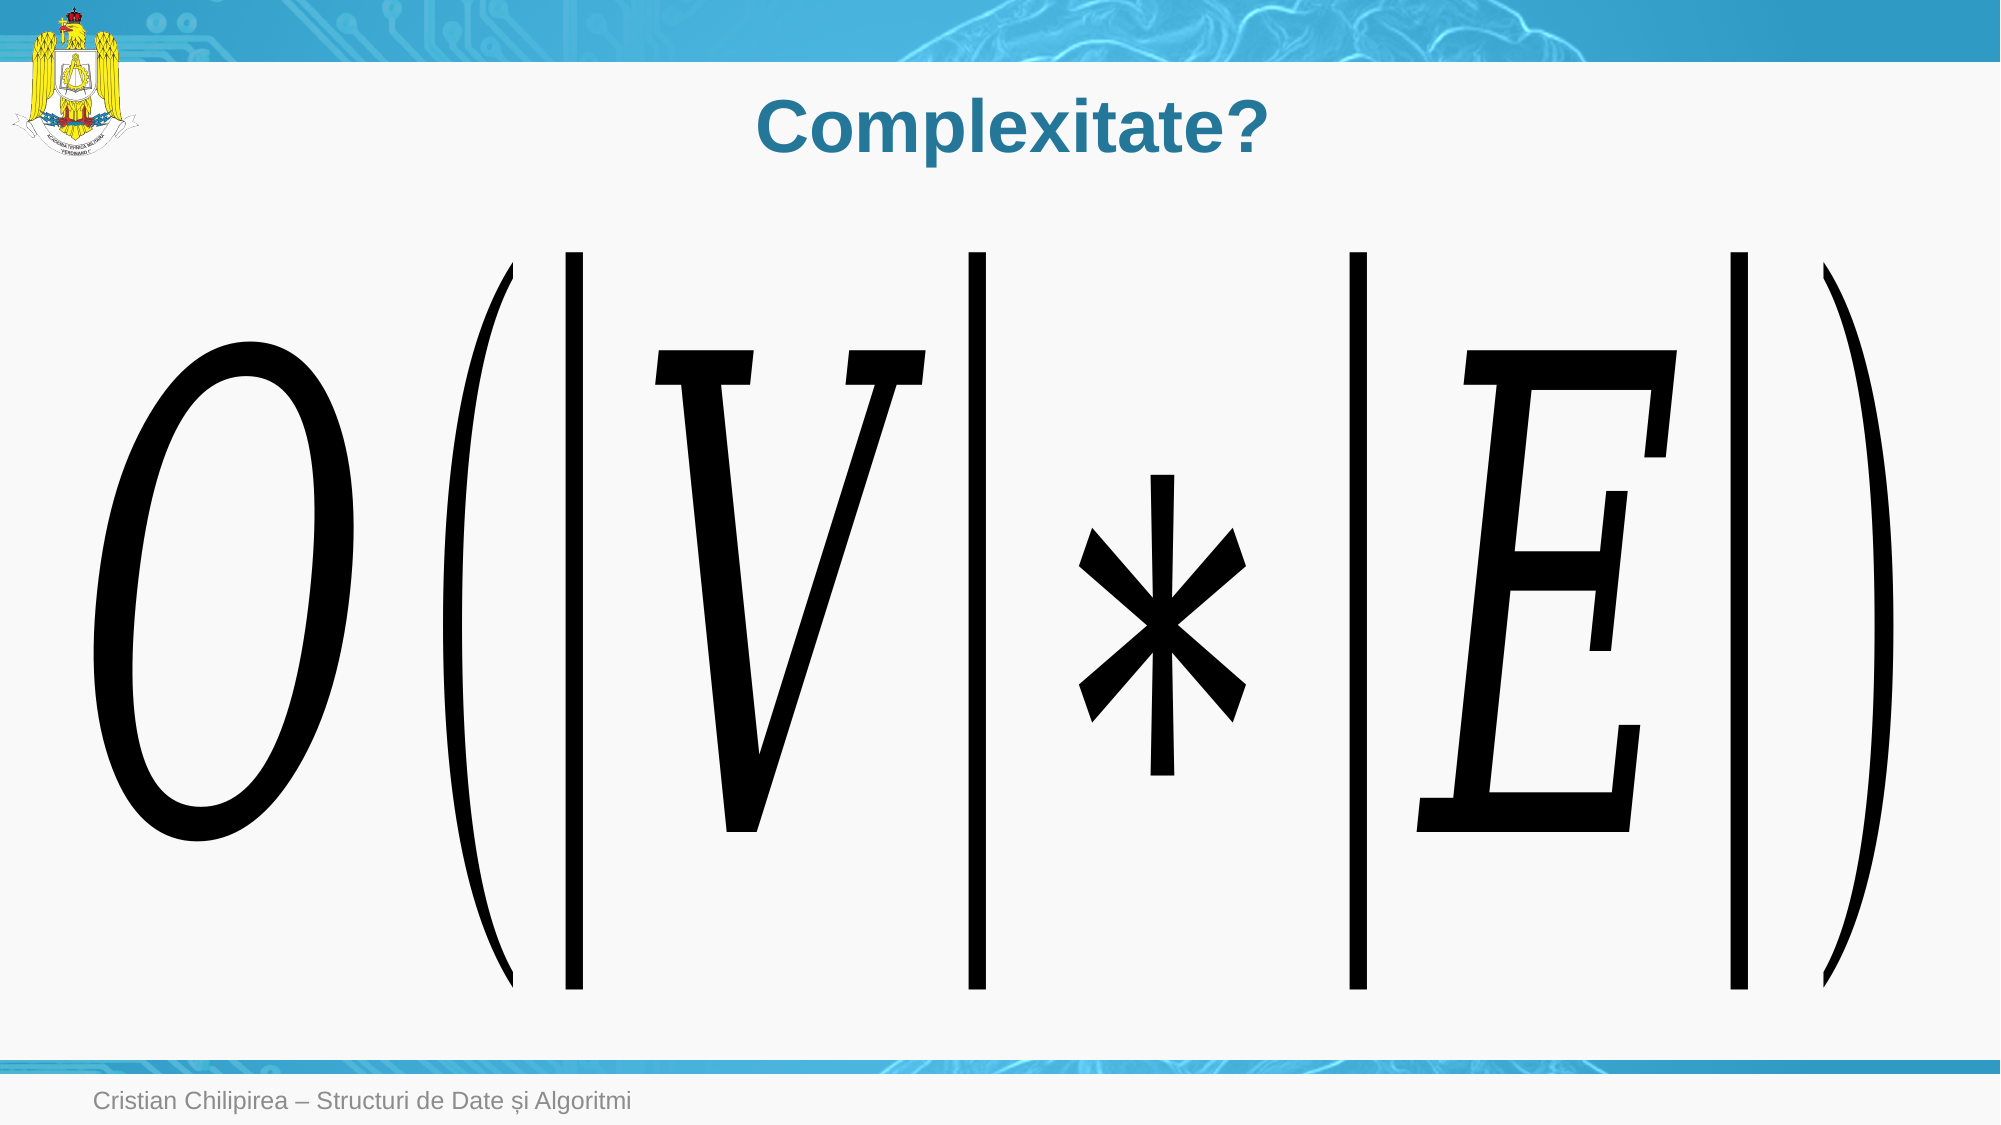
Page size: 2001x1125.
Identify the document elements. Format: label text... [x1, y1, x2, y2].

picture [0, 0, 2000, 156]
title Complexitate? [150, 76, 1876, 180]
picture [0, 1060, 2000, 1074]
footer Cristian Chilipirea – Structuri de Date și Algoritmi [77, 1073, 1338, 1125]
